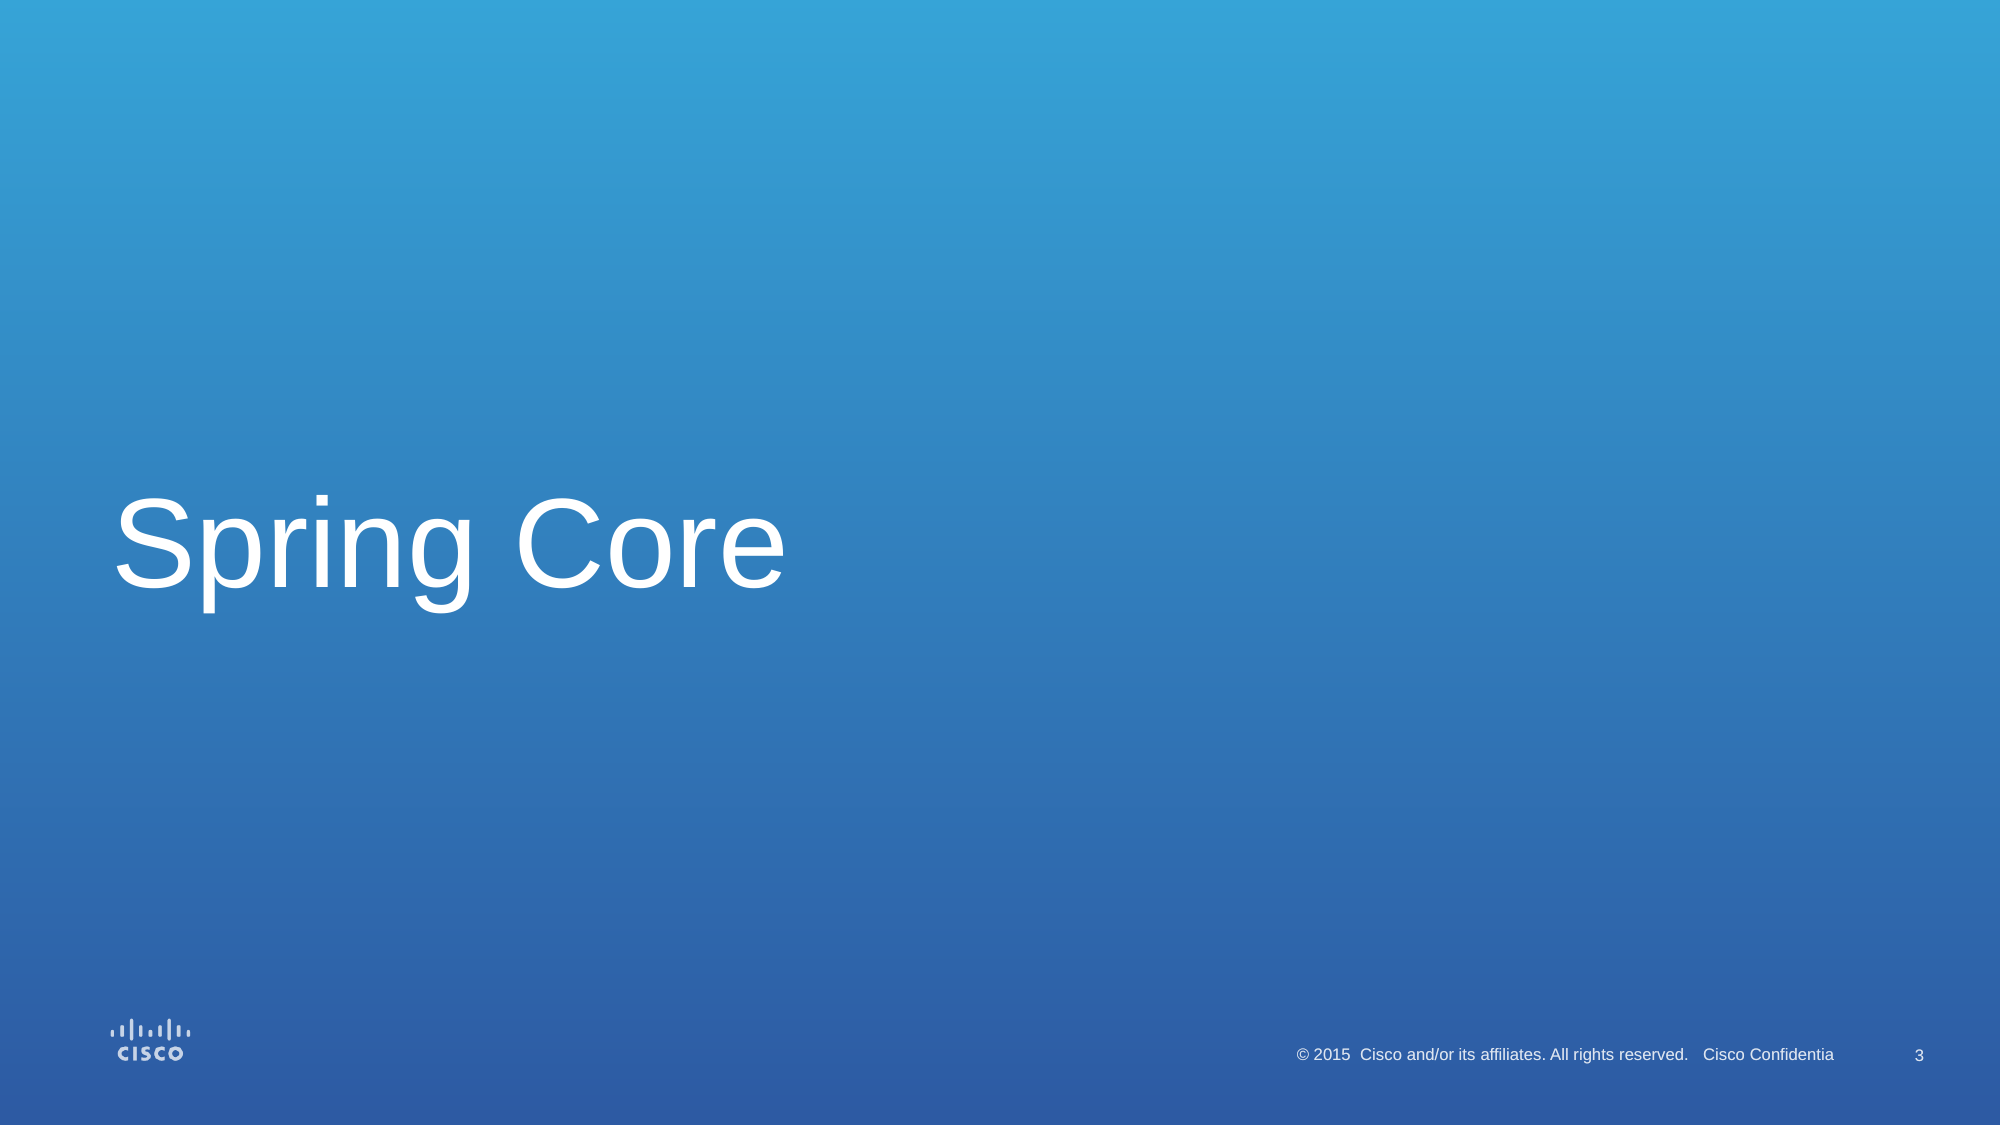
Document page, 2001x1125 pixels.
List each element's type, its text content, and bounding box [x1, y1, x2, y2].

title Spring Core [91, 200, 1753, 626]
